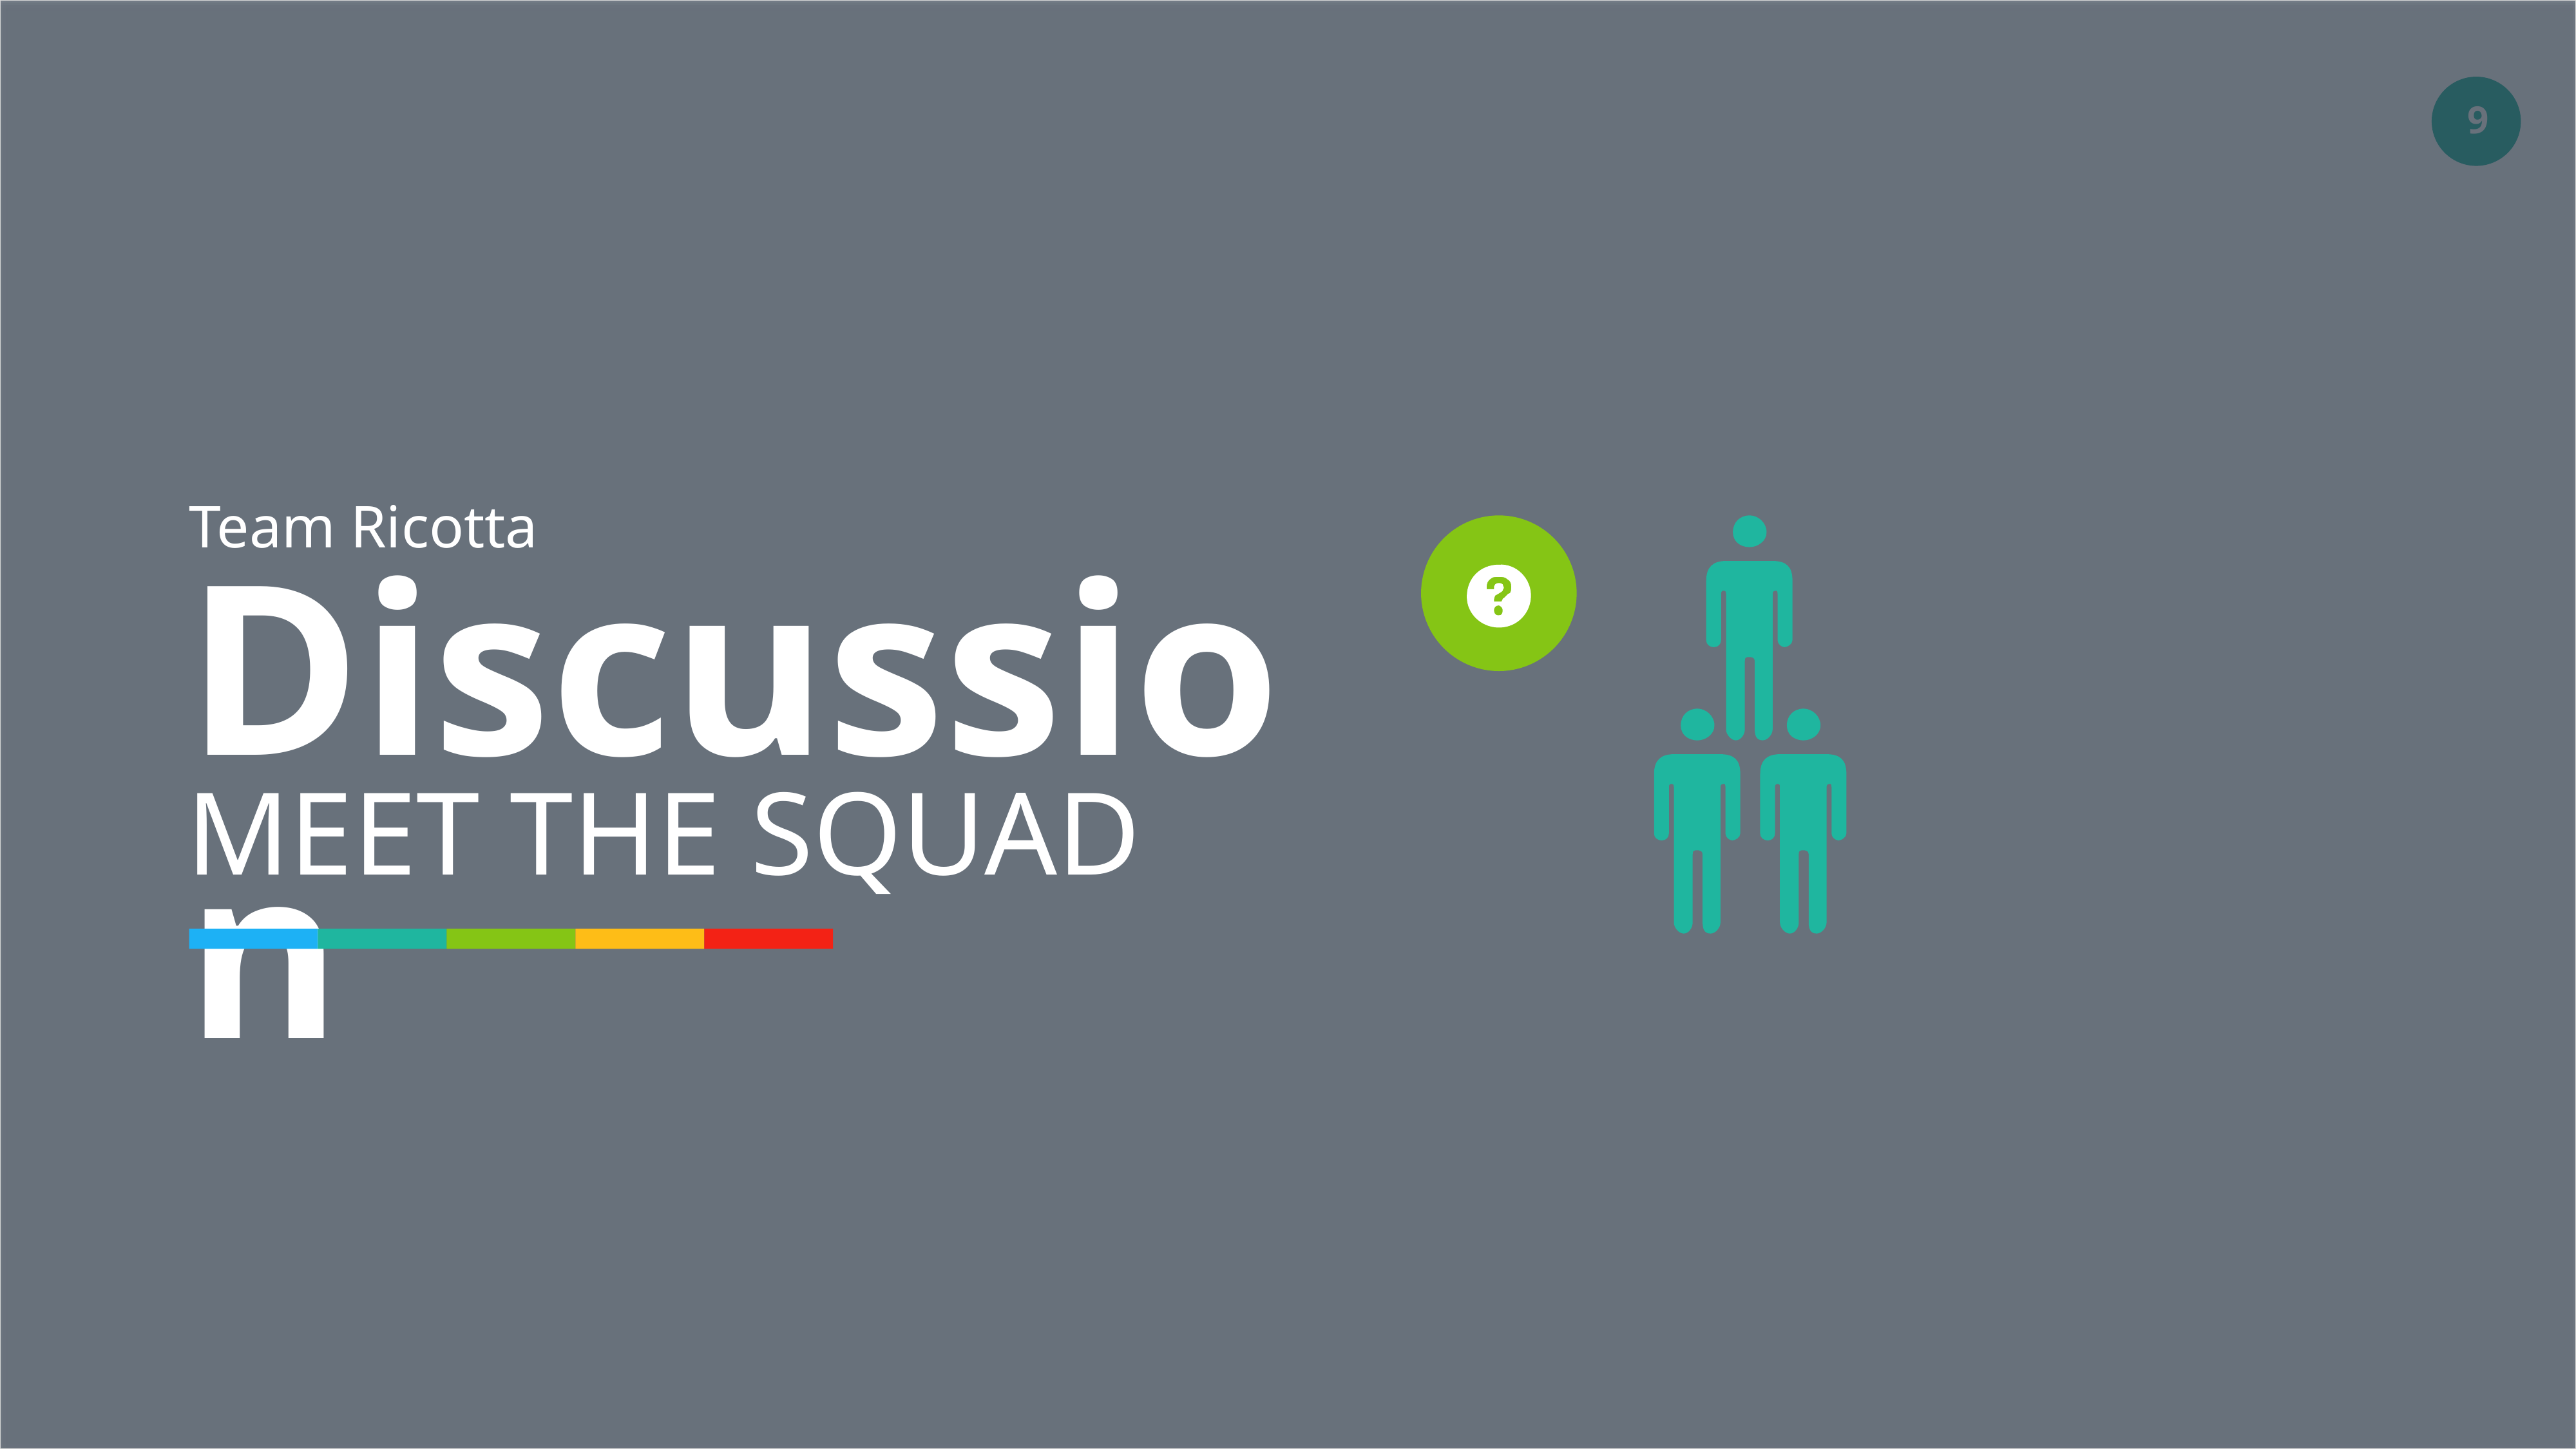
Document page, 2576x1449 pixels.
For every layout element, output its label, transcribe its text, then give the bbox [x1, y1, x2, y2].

text_box [0, 0, 2576, 1449]
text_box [1760, 708, 1847, 934]
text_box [1654, 708, 1741, 934]
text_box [189, 928, 834, 949]
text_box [1420, 515, 1577, 672]
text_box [1706, 515, 1793, 741]
text_box MEET THE SQUAD [186, 761, 1143, 898]
text_box Team Ricotta [163, 477, 711, 573]
text_box Discussion [186, 518, 1365, 1086]
